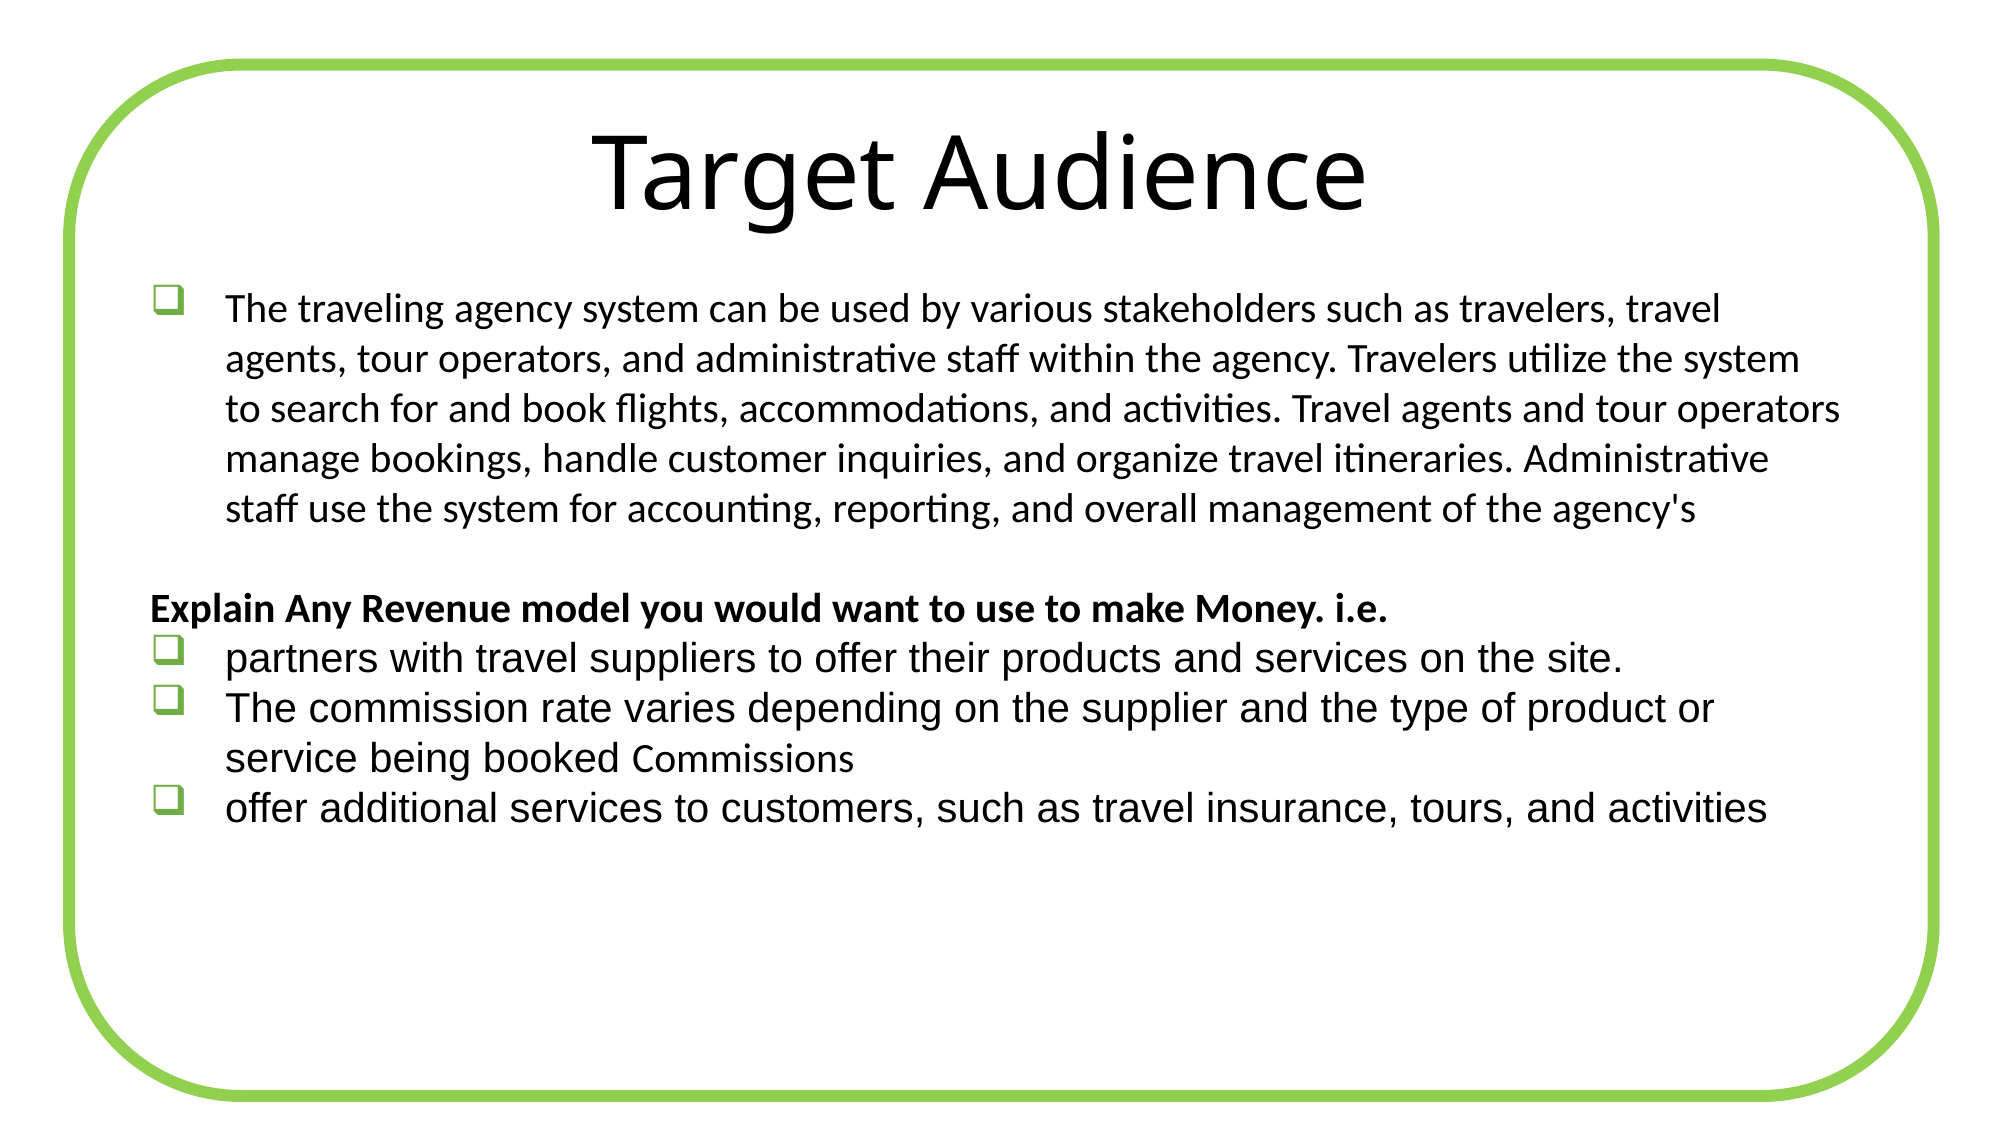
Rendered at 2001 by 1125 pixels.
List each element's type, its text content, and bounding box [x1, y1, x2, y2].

text_box Target Audience [219, 113, 1743, 240]
text_box [66, 62, 1936, 1099]
